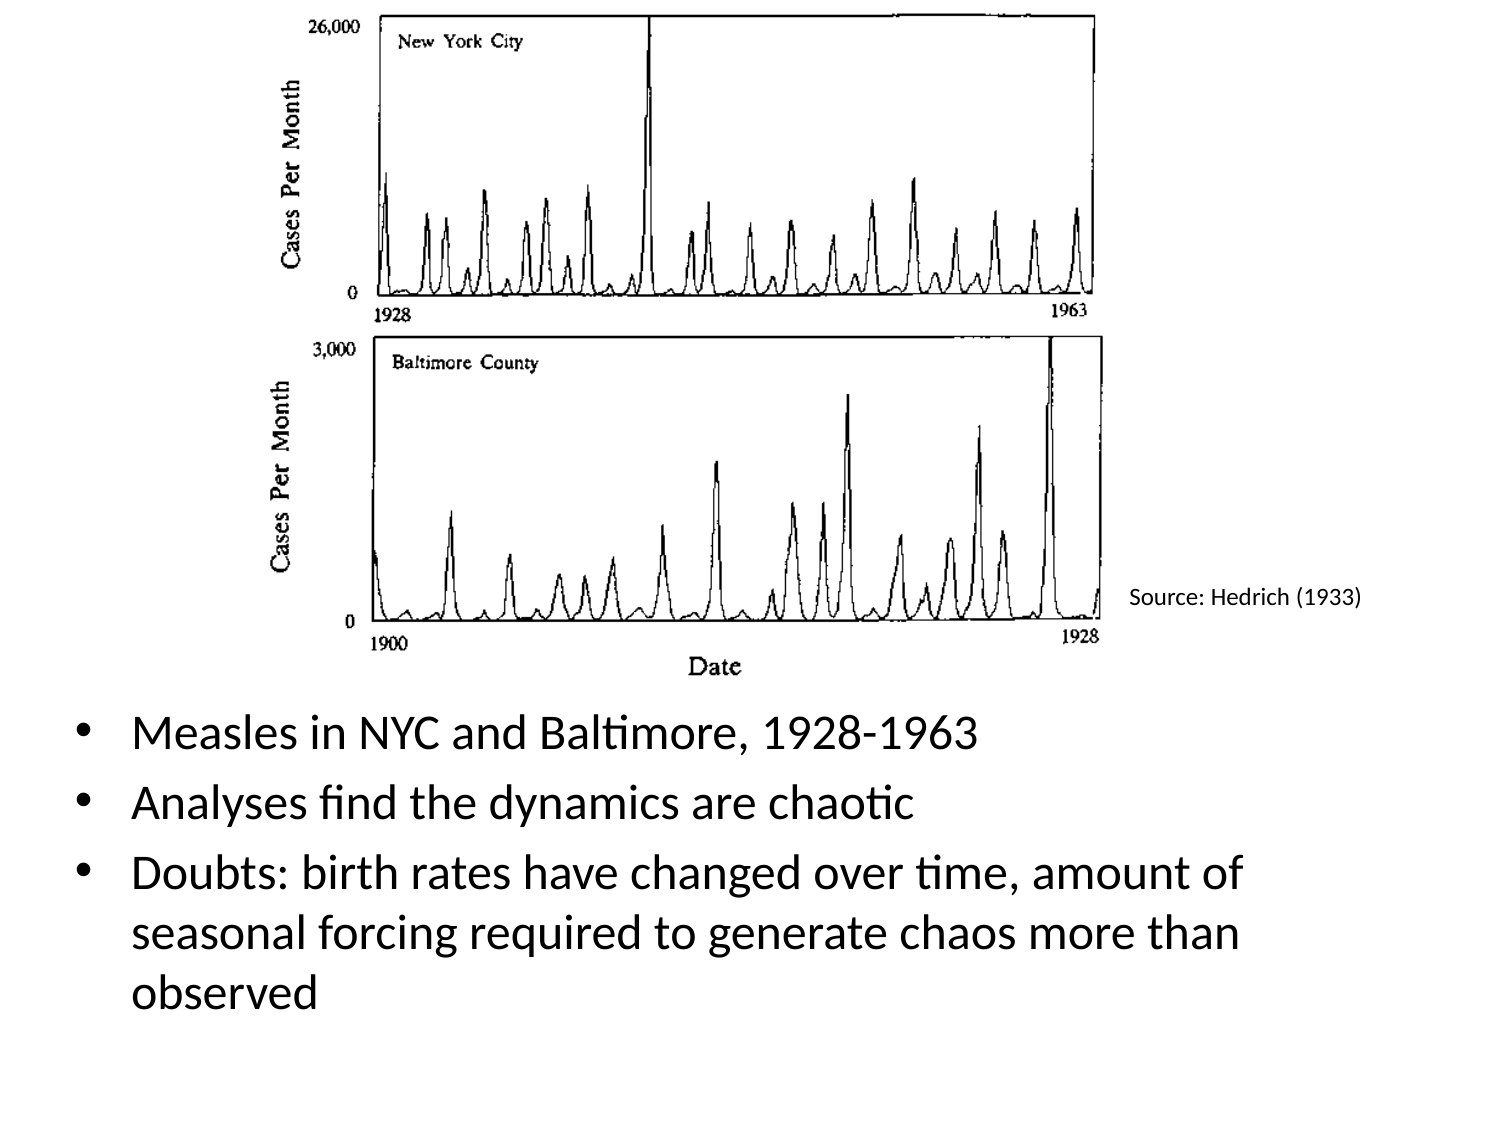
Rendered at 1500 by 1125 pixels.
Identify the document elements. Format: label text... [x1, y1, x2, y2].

list Measles in NYC and Baltimore, 1928-1963 Analyses find the dynamics are chaotic Doubts: birth rates have changed over time, amount of seasonal forcing required to generate chaos more than observed [59, 691, 1410, 1125]
text_box Source: Hedrich (1933) [1118, 572, 1378, 618]
picture [257, 0, 1114, 684]
